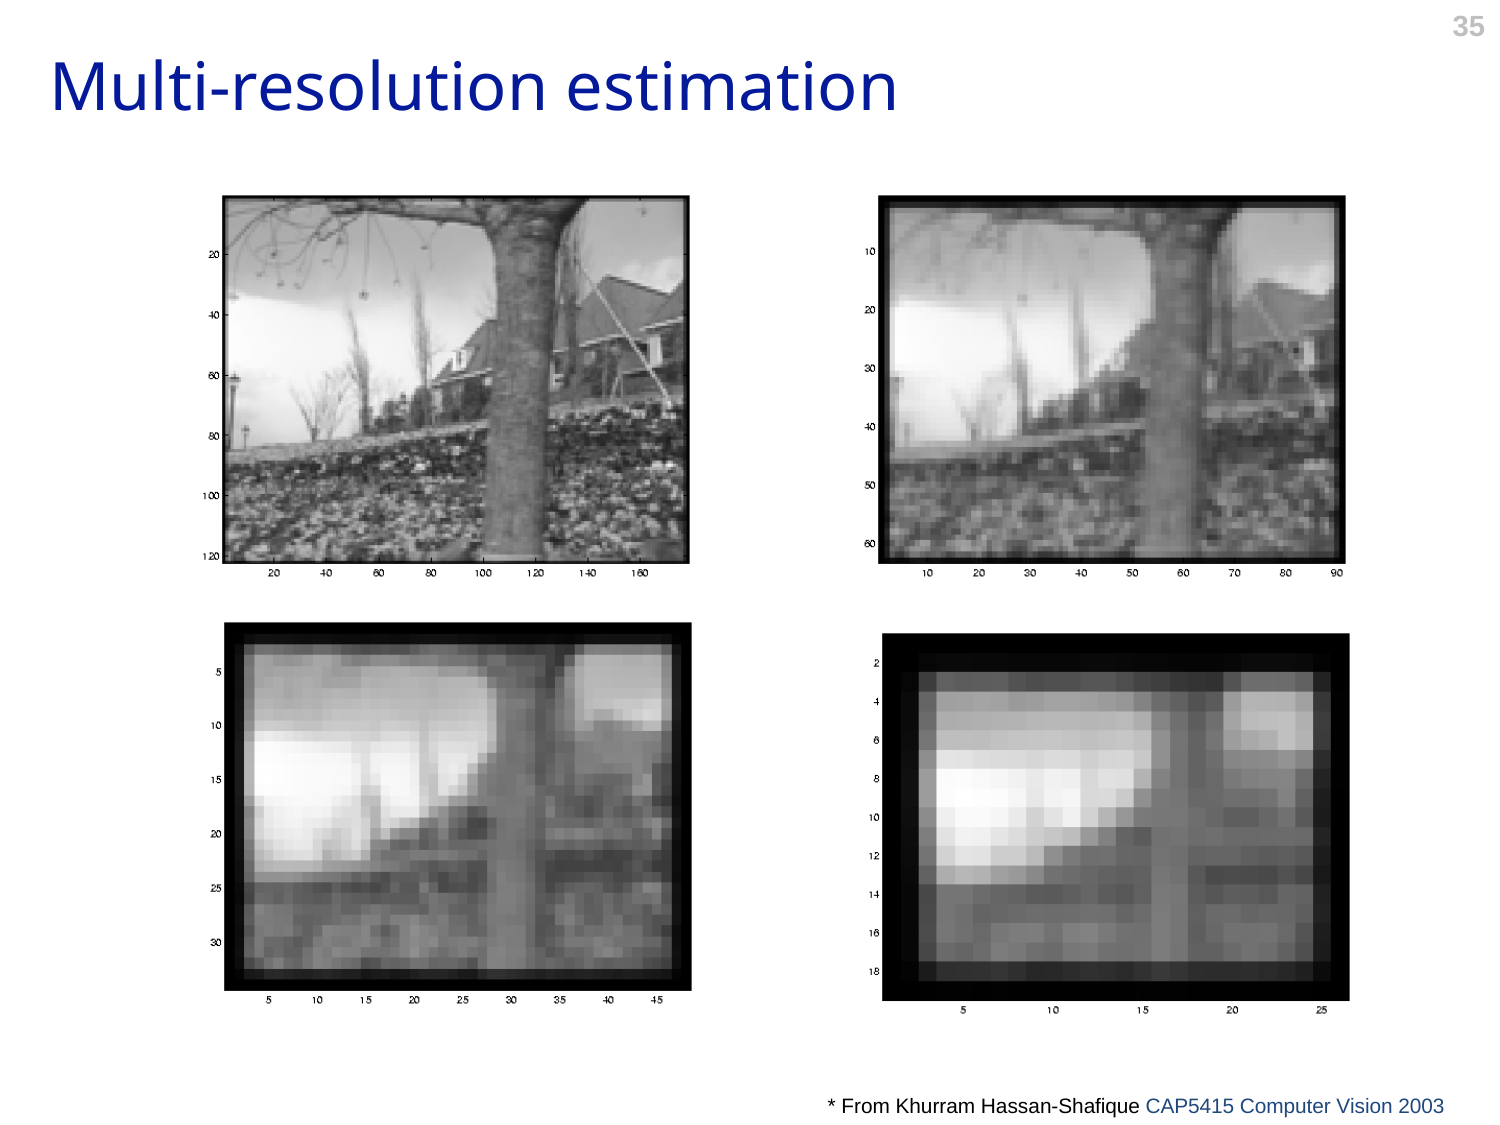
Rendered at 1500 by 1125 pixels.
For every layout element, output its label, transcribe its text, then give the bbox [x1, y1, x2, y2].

picture [145, 162, 748, 1040]
title Multi-resolution estimation [34, 27, 1466, 141]
picture [801, 162, 1406, 1051]
text_box * From Khurram Hassan-Shafique CAP5415 Computer Vision 2003 [812, 1084, 1460, 1125]
